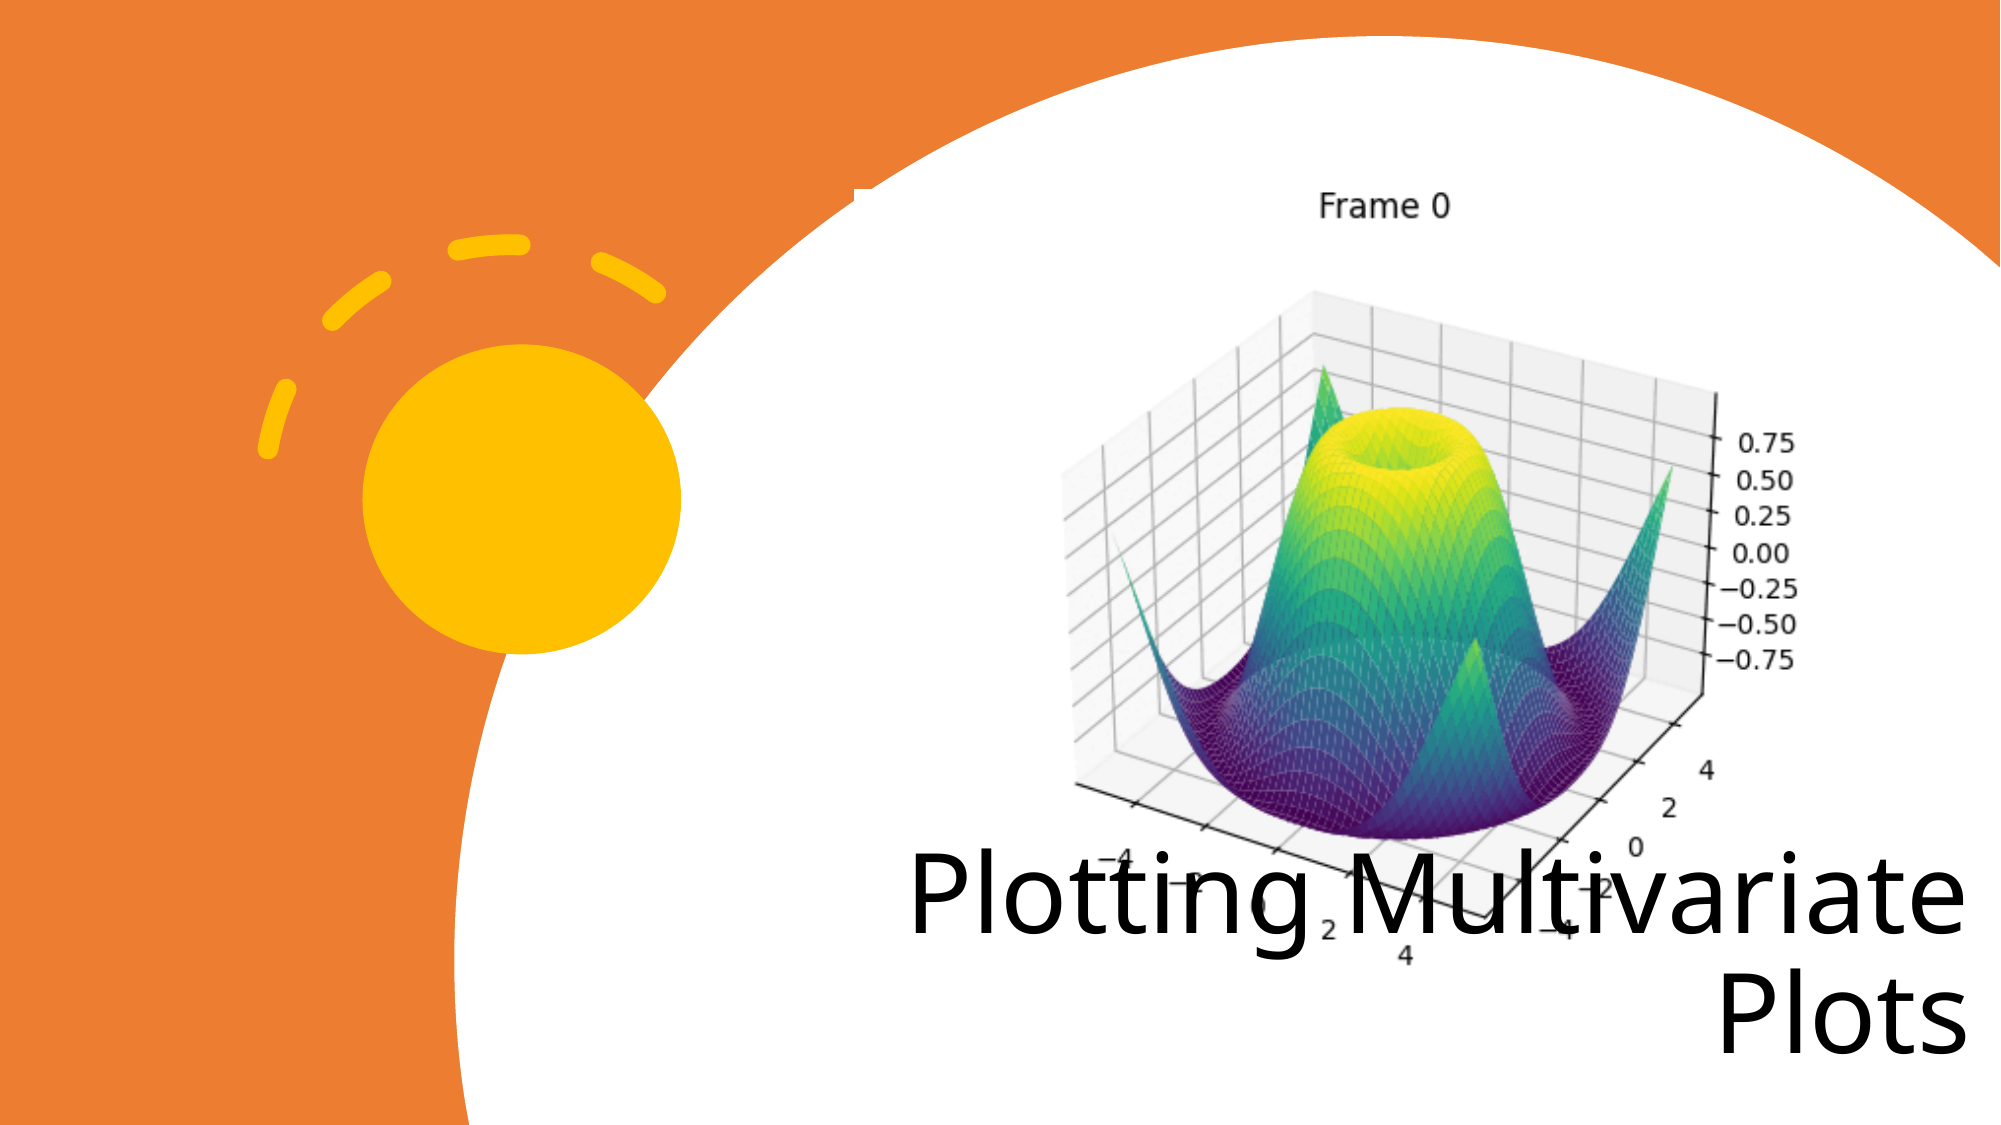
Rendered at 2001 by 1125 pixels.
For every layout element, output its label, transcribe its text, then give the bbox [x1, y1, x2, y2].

title Plotting Multivariate Plots [630, 828, 1986, 1085]
text_box [267, 244, 676, 490]
text_box [453, 35, 2000, 1125]
text_box [0, 0, 2000, 1125]
picture [854, 189, 1894, 1011]
text_box [361, 373, 683, 656]
